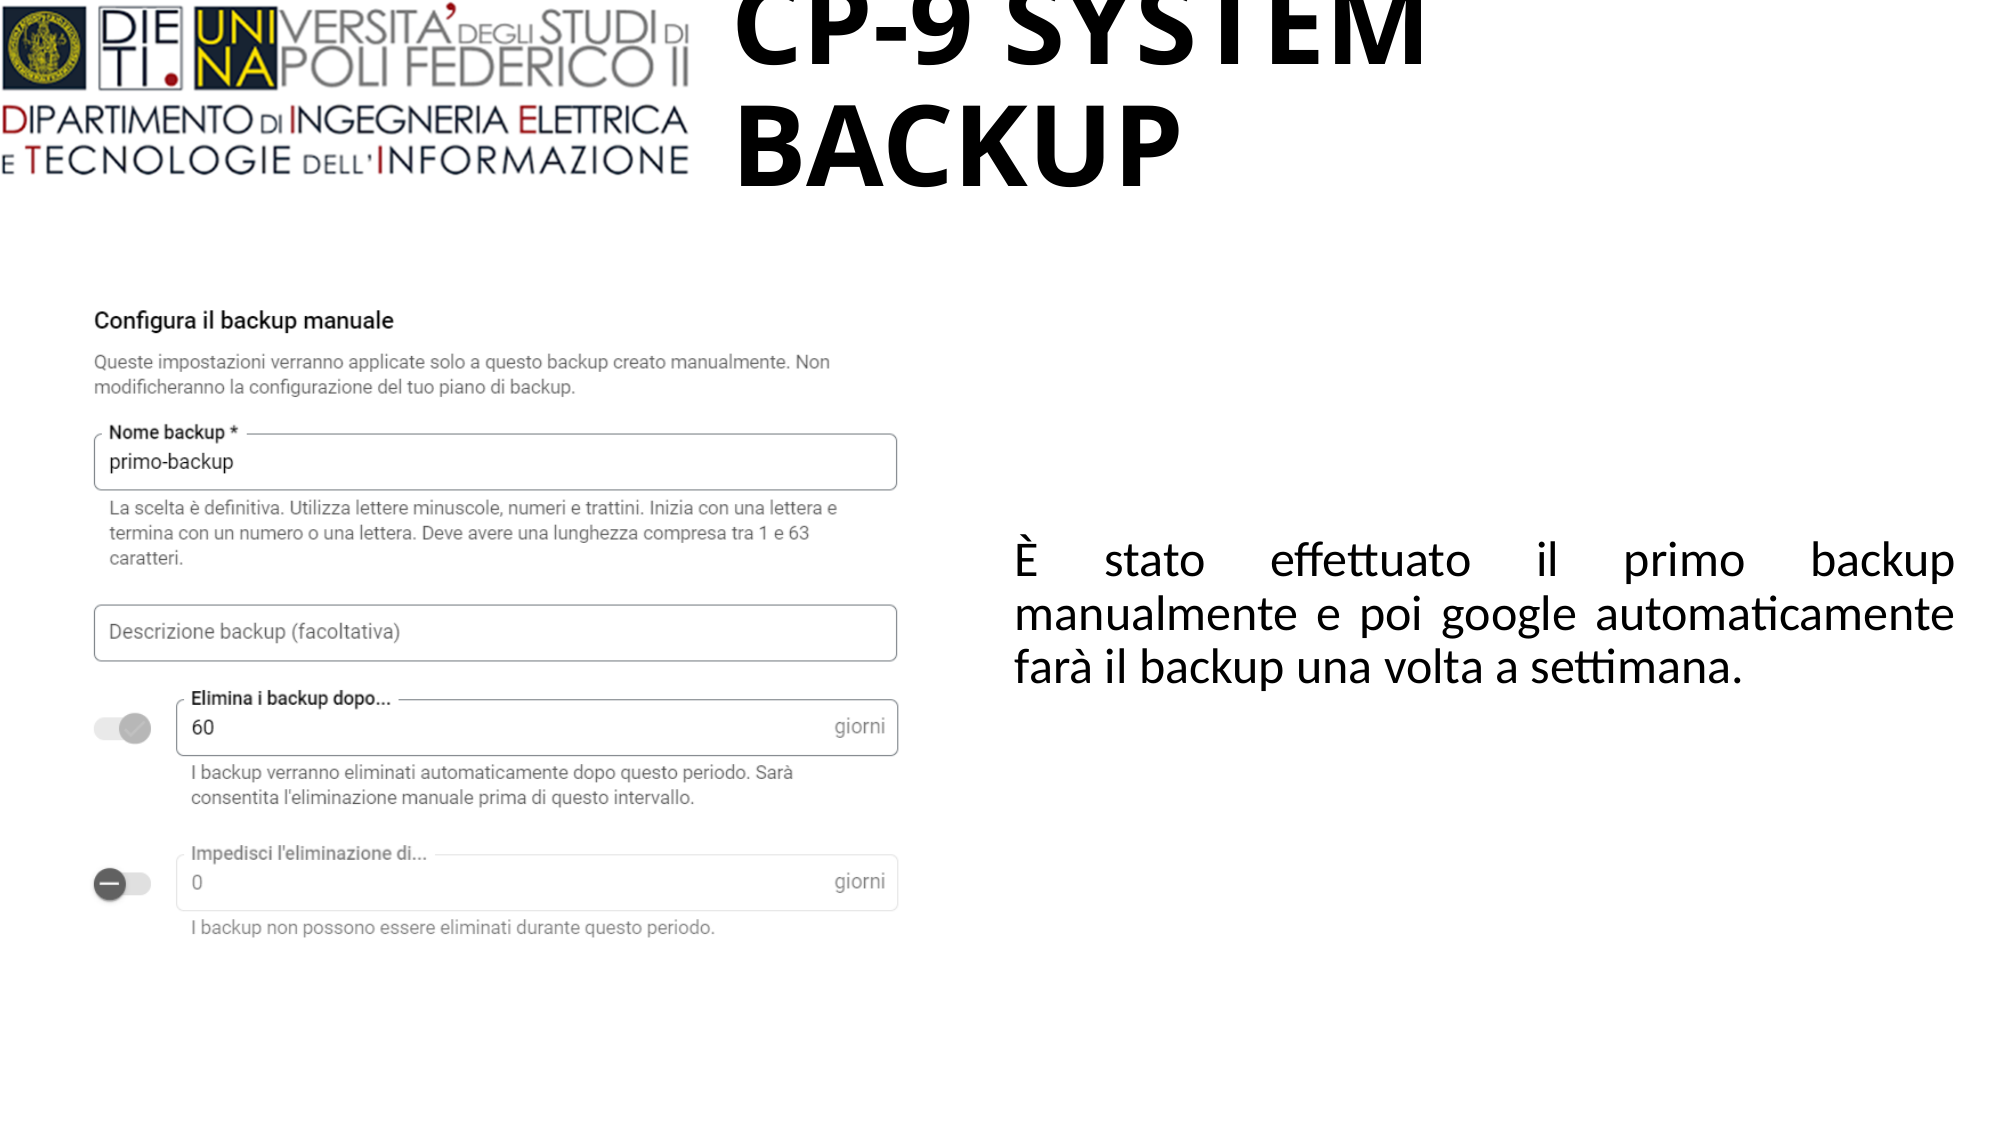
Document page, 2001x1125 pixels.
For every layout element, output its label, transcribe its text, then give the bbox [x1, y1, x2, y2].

list È stato effettuato il primo backup manualmente e poi google automaticamente farà il backup una volta a settimana. [999, 525, 1972, 783]
title CP-9 SYSTEM BACKUP [716, 0, 1821, 178]
picture [0, 0, 692, 178]
picture [78, 291, 952, 974]
